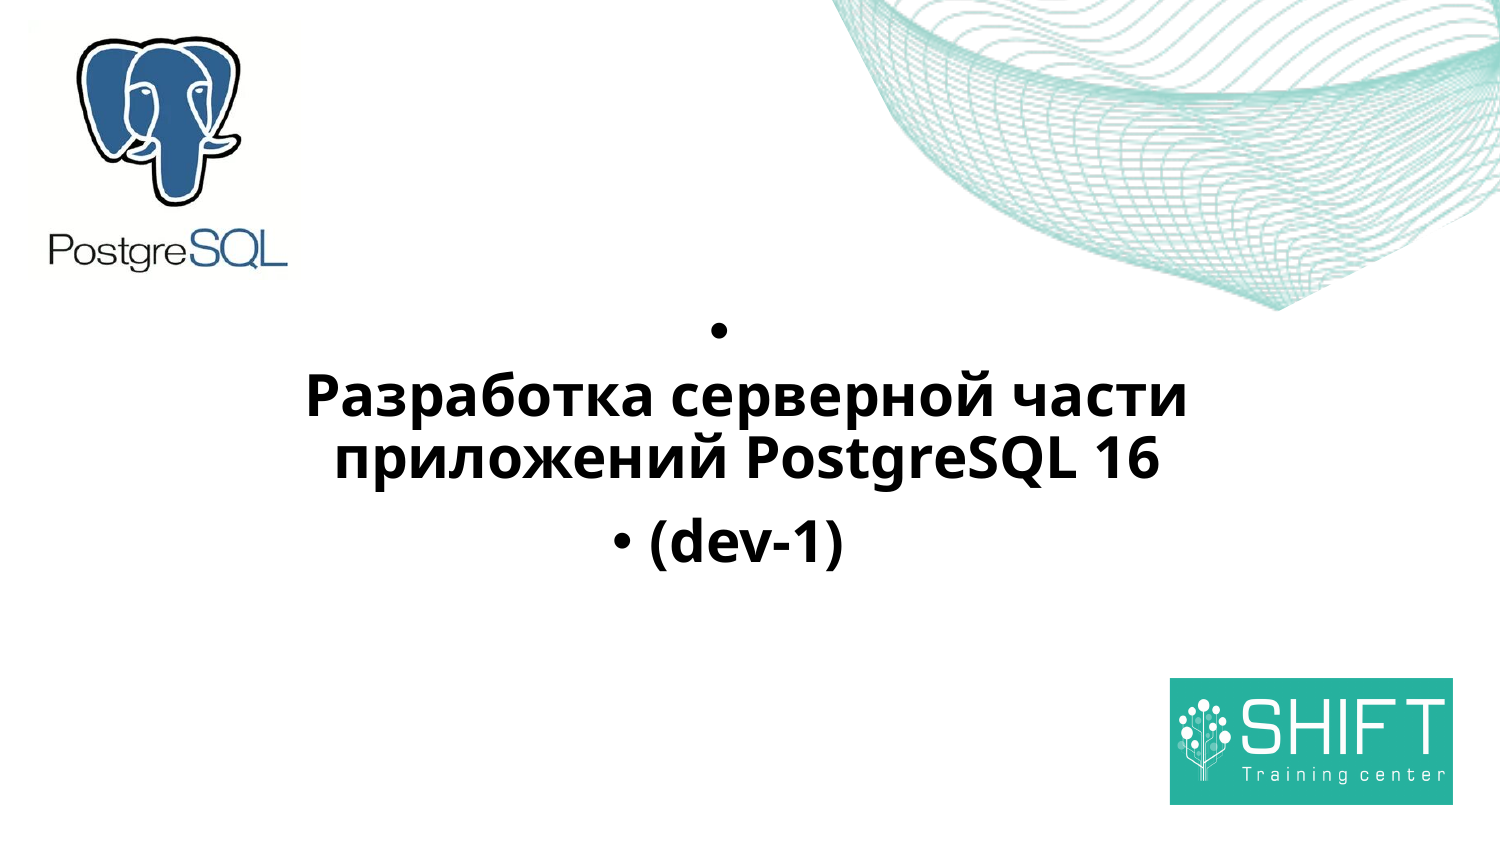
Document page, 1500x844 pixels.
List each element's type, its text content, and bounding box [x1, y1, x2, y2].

subtitle Разработка серверной части приложений PostgreSQL 16 (dev-1) [81, 357, 1375, 521]
picture [1169, 678, 1453, 805]
picture [27, 20, 302, 280]
